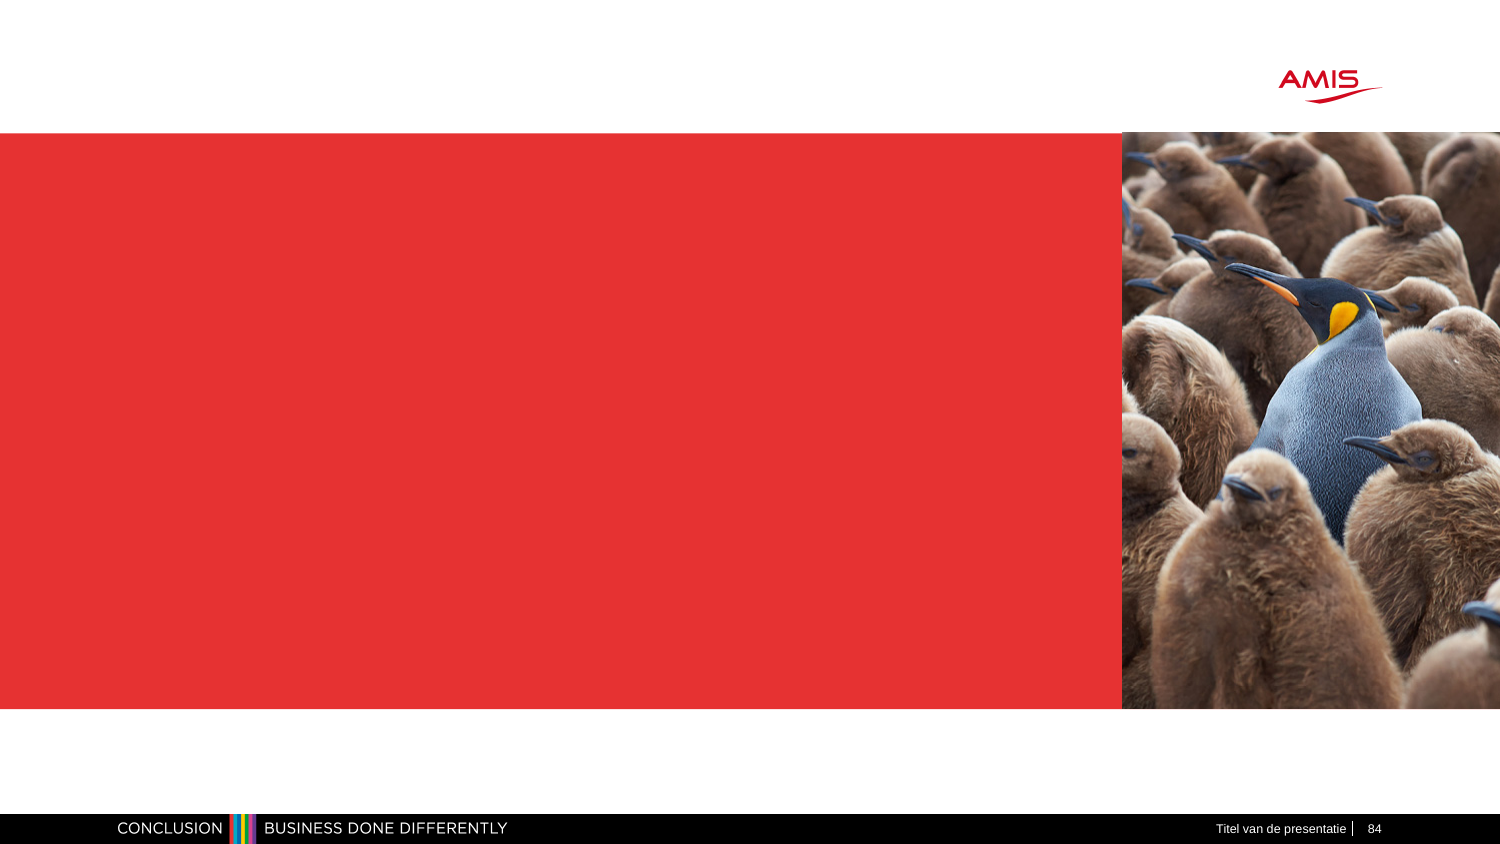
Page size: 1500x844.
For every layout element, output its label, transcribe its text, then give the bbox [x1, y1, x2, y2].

picture [1181, 59, 1388, 106]
picture [0, 814, 236, 844]
picture [1121, 132, 1500, 709]
slide_number 84 [1358, 820, 1382, 839]
footer Titel van de presentatie [814, 820, 1347, 839]
picture [239, 814, 1500, 844]
